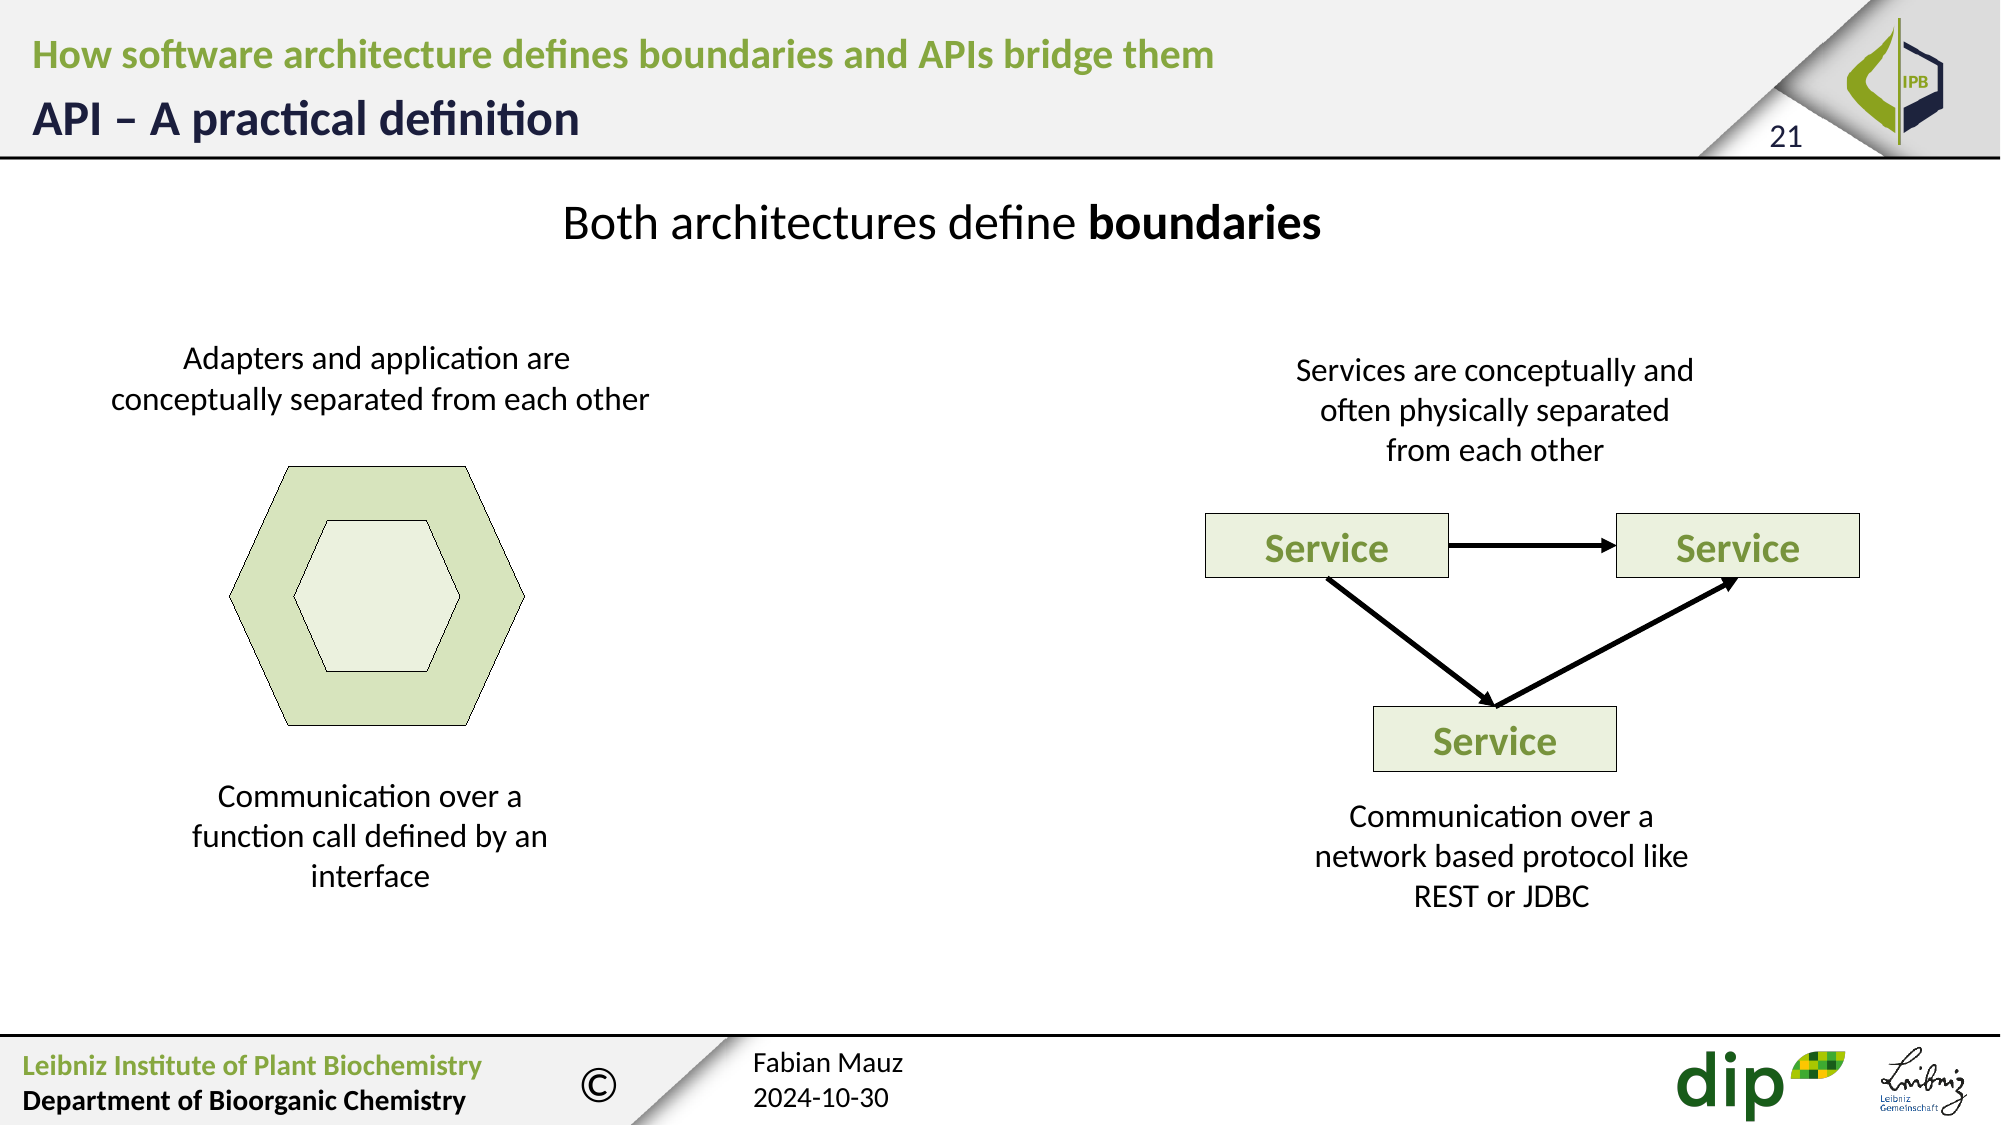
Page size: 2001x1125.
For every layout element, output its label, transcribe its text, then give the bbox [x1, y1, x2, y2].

text_box Both architectures define boundaries [547, 181, 1356, 257]
text_box Communication over a network based protocol like REST or JDBC [1140, 786, 1714, 922]
list How software architecture defines boundaries and APIs bridge them [17, 19, 1319, 79]
text_box Services are conceptually and often physically separated from each other [1276, 341, 1714, 476]
picture [0, 0, 2001, 1125]
list API – A practical definition [17, 79, 1223, 149]
text_box Adapters and application are conceptually separated from each other [88, 329, 666, 424]
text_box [1205, 512, 1861, 773]
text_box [229, 465, 525, 727]
text_box Communication over a function call defined by an interface [151, 766, 589, 942]
